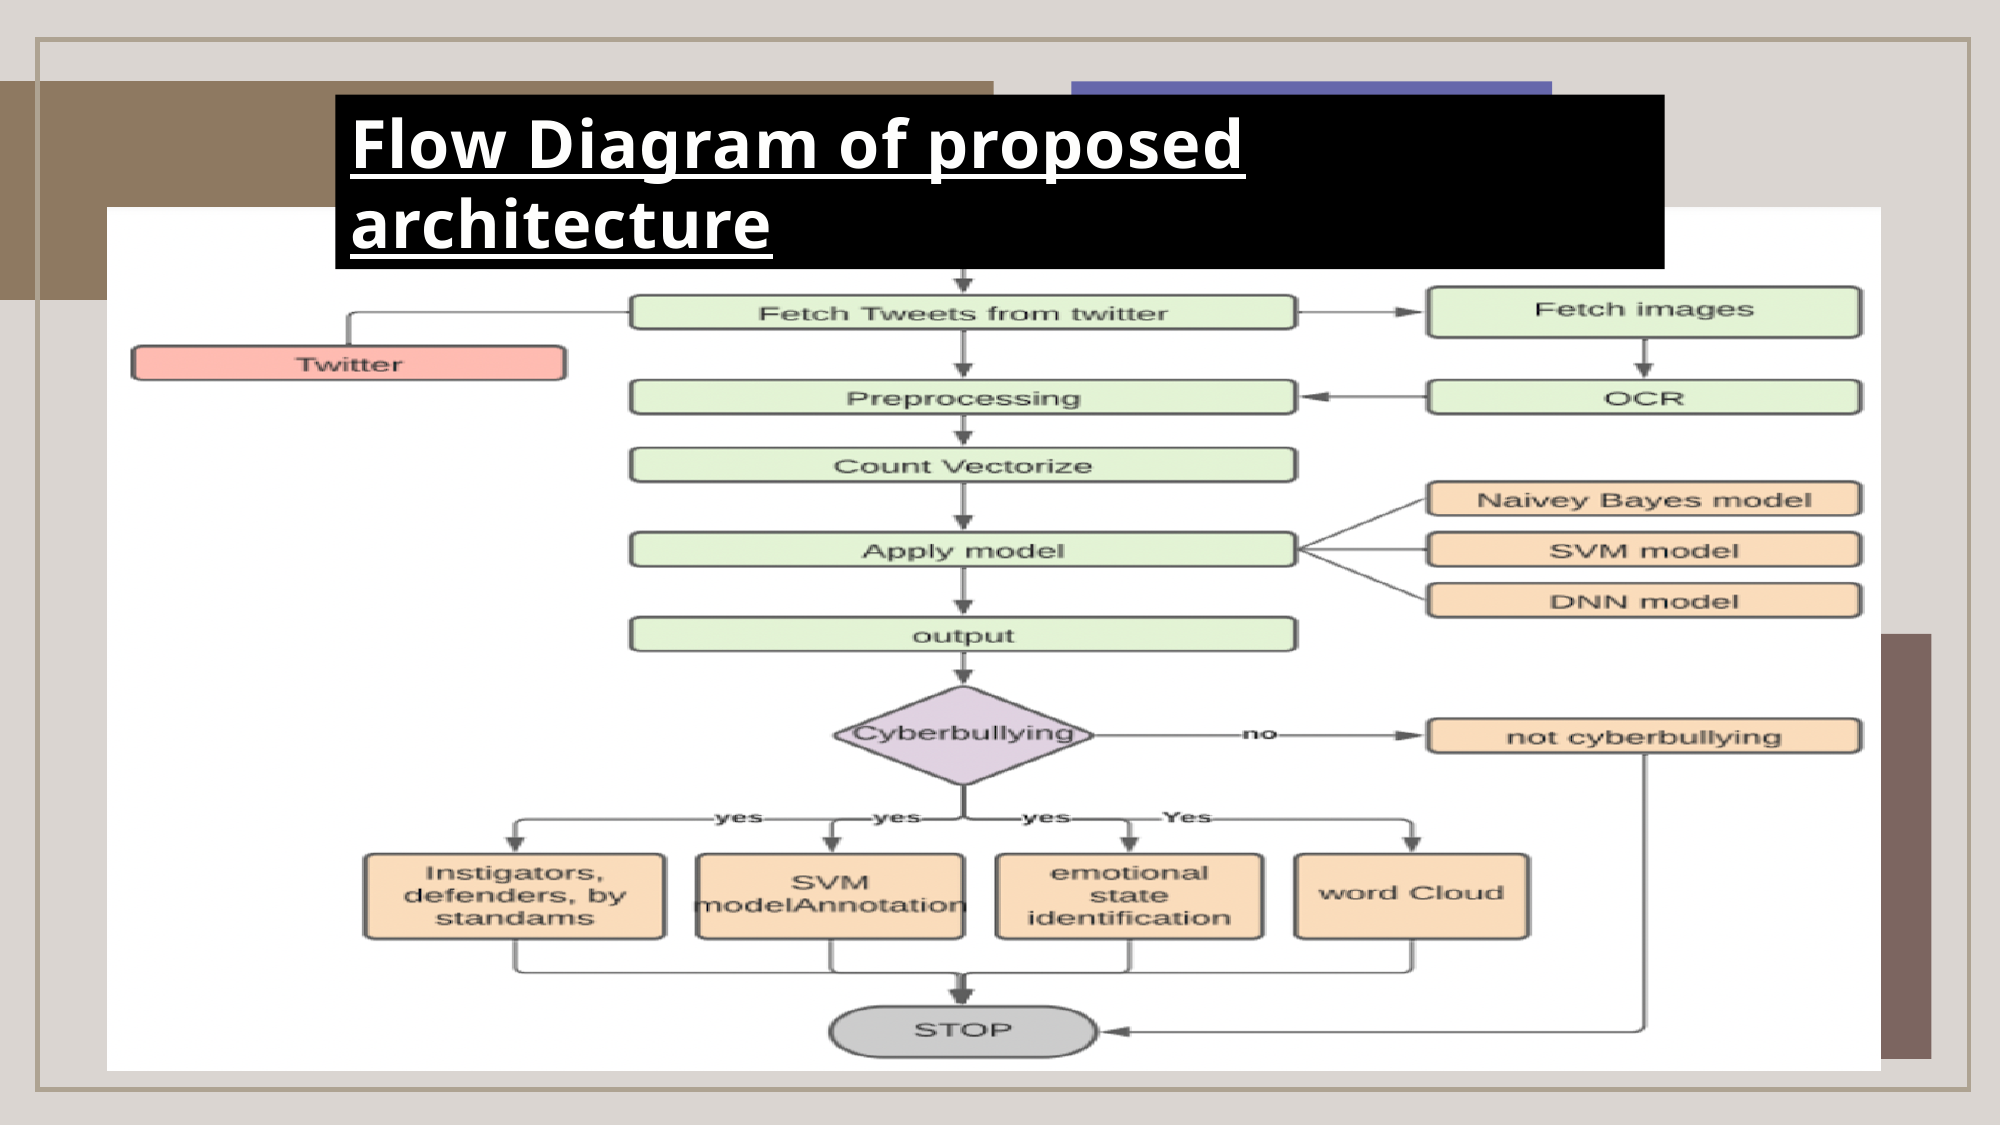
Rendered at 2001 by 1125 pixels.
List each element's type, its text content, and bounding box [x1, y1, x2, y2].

picture [107, 207, 1881, 1071]
text_box Flow Diagram of proposed architecture [335, 94, 1665, 207]
